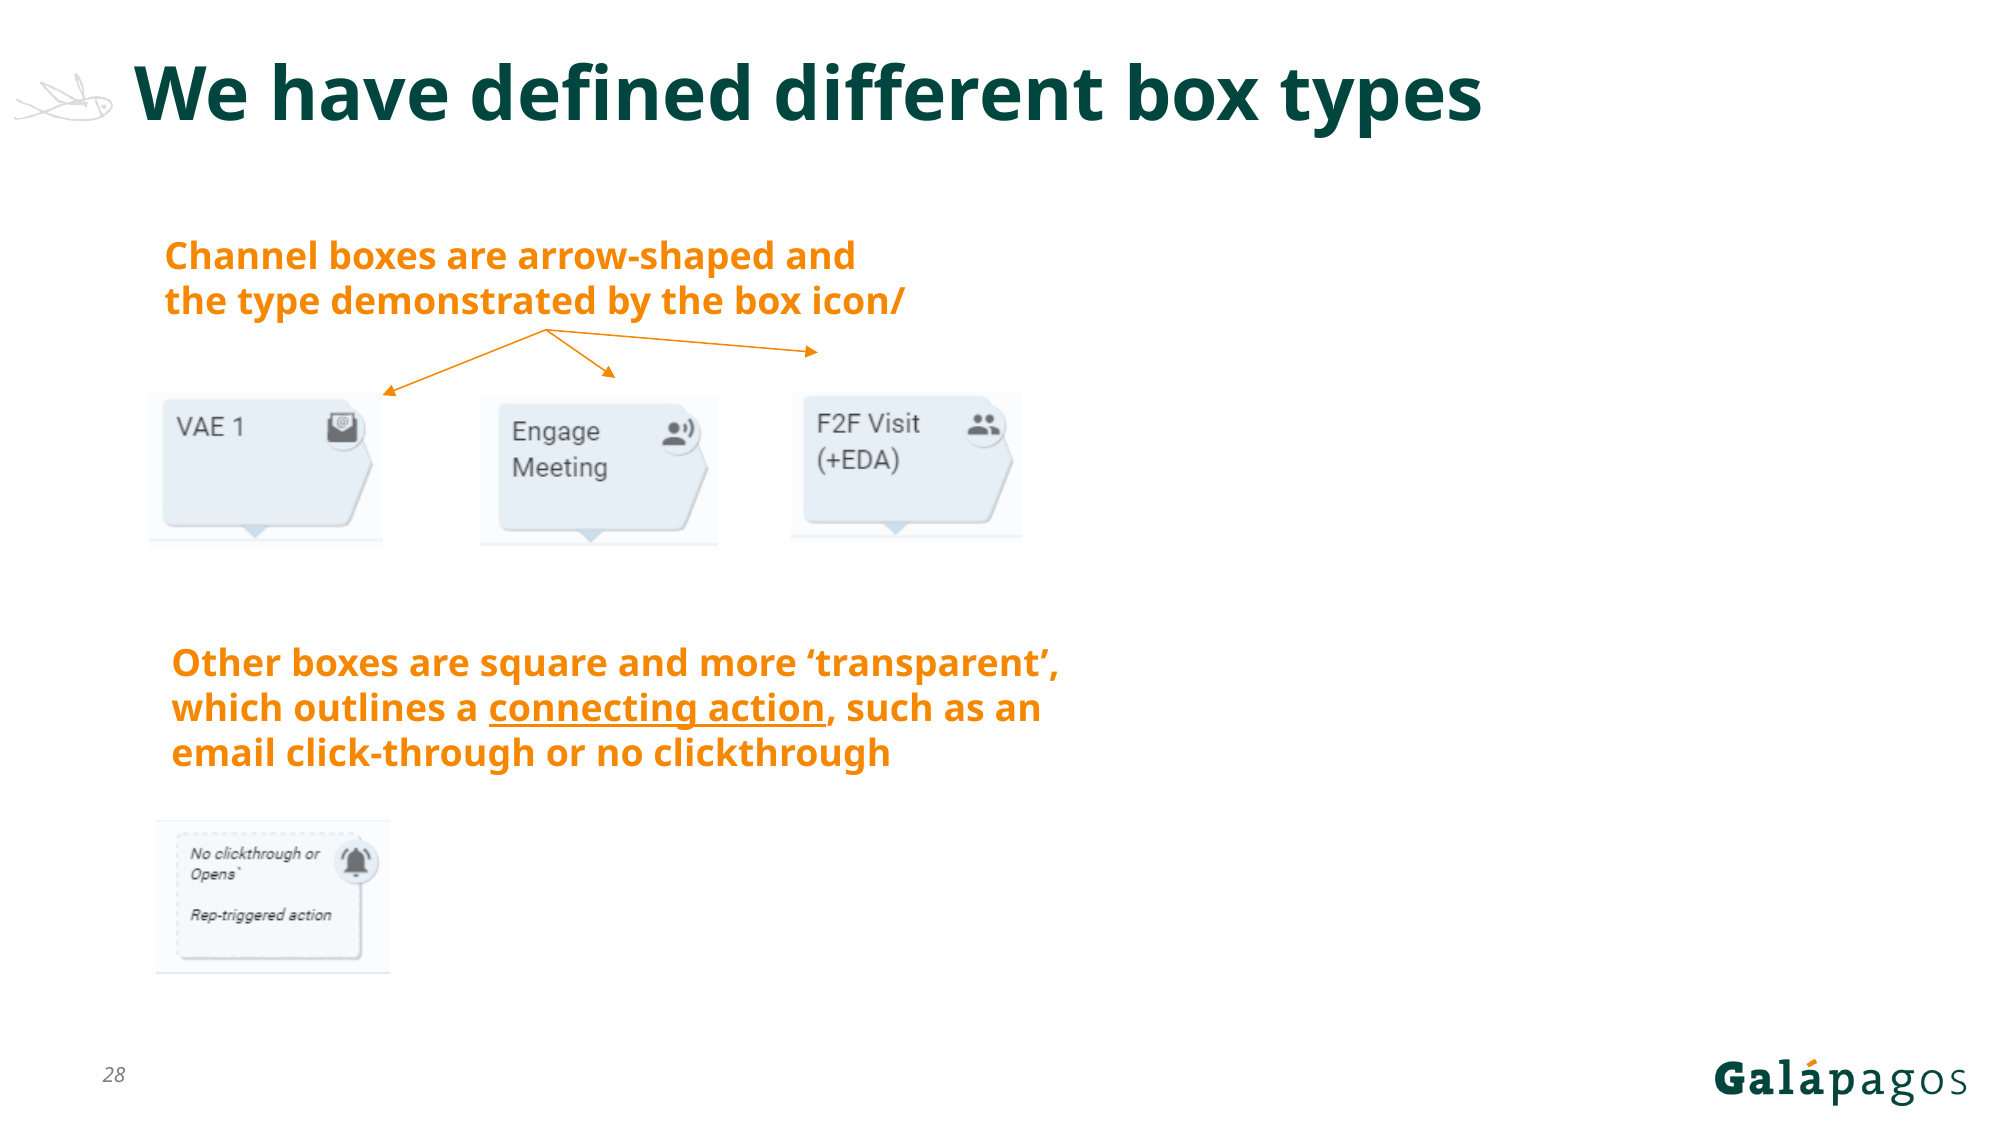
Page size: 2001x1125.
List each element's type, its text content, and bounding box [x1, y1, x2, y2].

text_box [545, 330, 819, 353]
text_box Channel boxes are arrow-shaped and the type demonstrated by the box icon/ [149, 224, 943, 330]
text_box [545, 360, 616, 379]
title We have defined different box types [119, 42, 1894, 256]
text_box Other boxes are square and more ‘transparent’, which outlines a connecting action, such as an email click-through or no clickthrough [156, 631, 1088, 781]
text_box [382, 330, 547, 396]
picture [14, 73, 113, 121]
picture [1714, 1057, 1967, 1107]
picture [480, 394, 719, 546]
picture [156, 820, 390, 975]
picture [149, 392, 383, 548]
picture [791, 392, 1022, 543]
